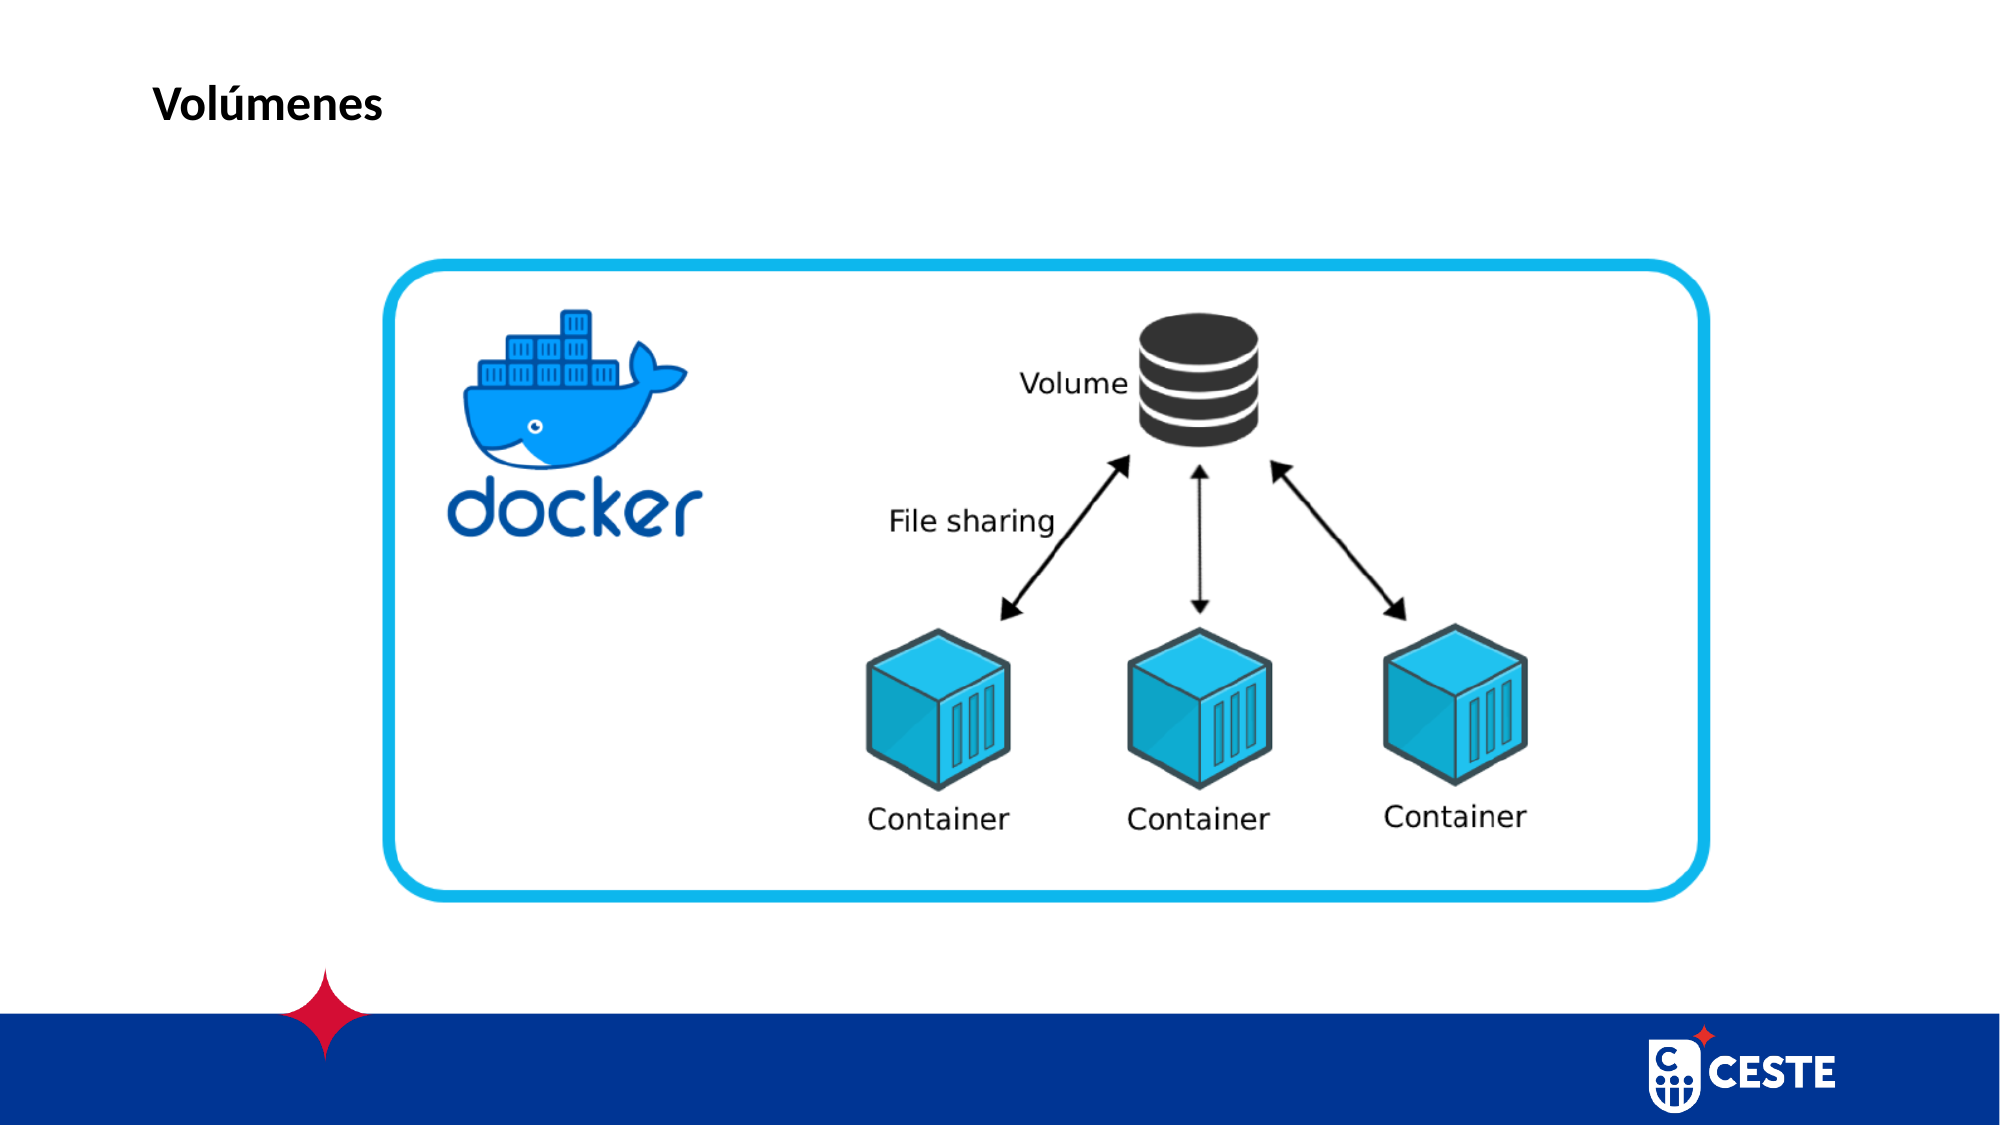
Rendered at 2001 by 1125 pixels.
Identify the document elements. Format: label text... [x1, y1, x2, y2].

picture [324, 206, 1749, 945]
title Volúmenes [137, 59, 1863, 149]
picture [275, 965, 375, 1064]
picture [1629, 1014, 1854, 1122]
